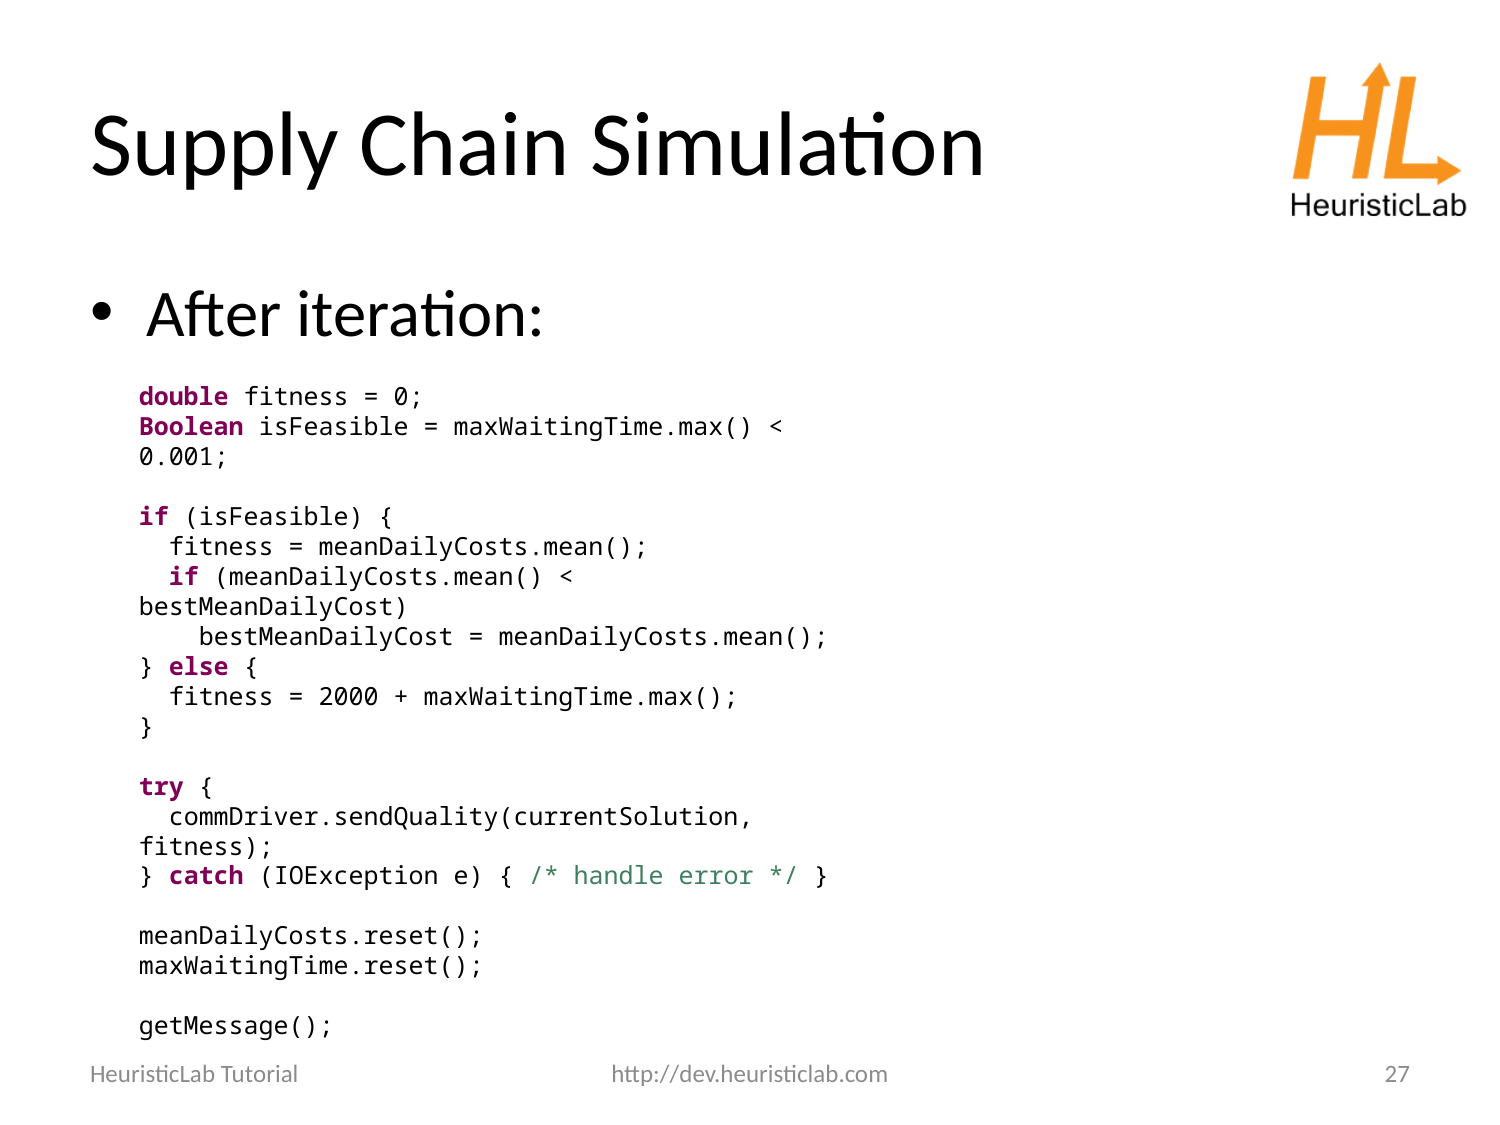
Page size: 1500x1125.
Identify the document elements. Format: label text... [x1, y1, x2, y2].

picture [1281, 27, 1474, 244]
title Supply Chain Simulation [75, 45, 1282, 233]
footer http://dev.heuristiclab.com [512, 1042, 988, 1103]
slide_number HeuristicLab Tutorial [75, 1042, 425, 1103]
text_box double fitness = 0; Boolean isFeasible = maxWaitingTime.max() < 0.001; if (isFeasible) { fitness = meanDailyCosts.mean(); if (meanDailyCosts.mean() < bestMeanDailyCost) bestMeanDailyCost = meanDailyCosts.mean(); } else { fitness = 2000 + maxWaitingTime.max(); } try { commDriver.sendQuality(currentSolution, fitness); } catch (IOException e) { /* handle error */ } meanDailyCosts.reset(); maxWaitingTime.reset(); getMessage(); [123, 373, 867, 1047]
slide_number 27 [1074, 1042, 1425, 1103]
list After iteration: [75, 262, 1425, 1005]
